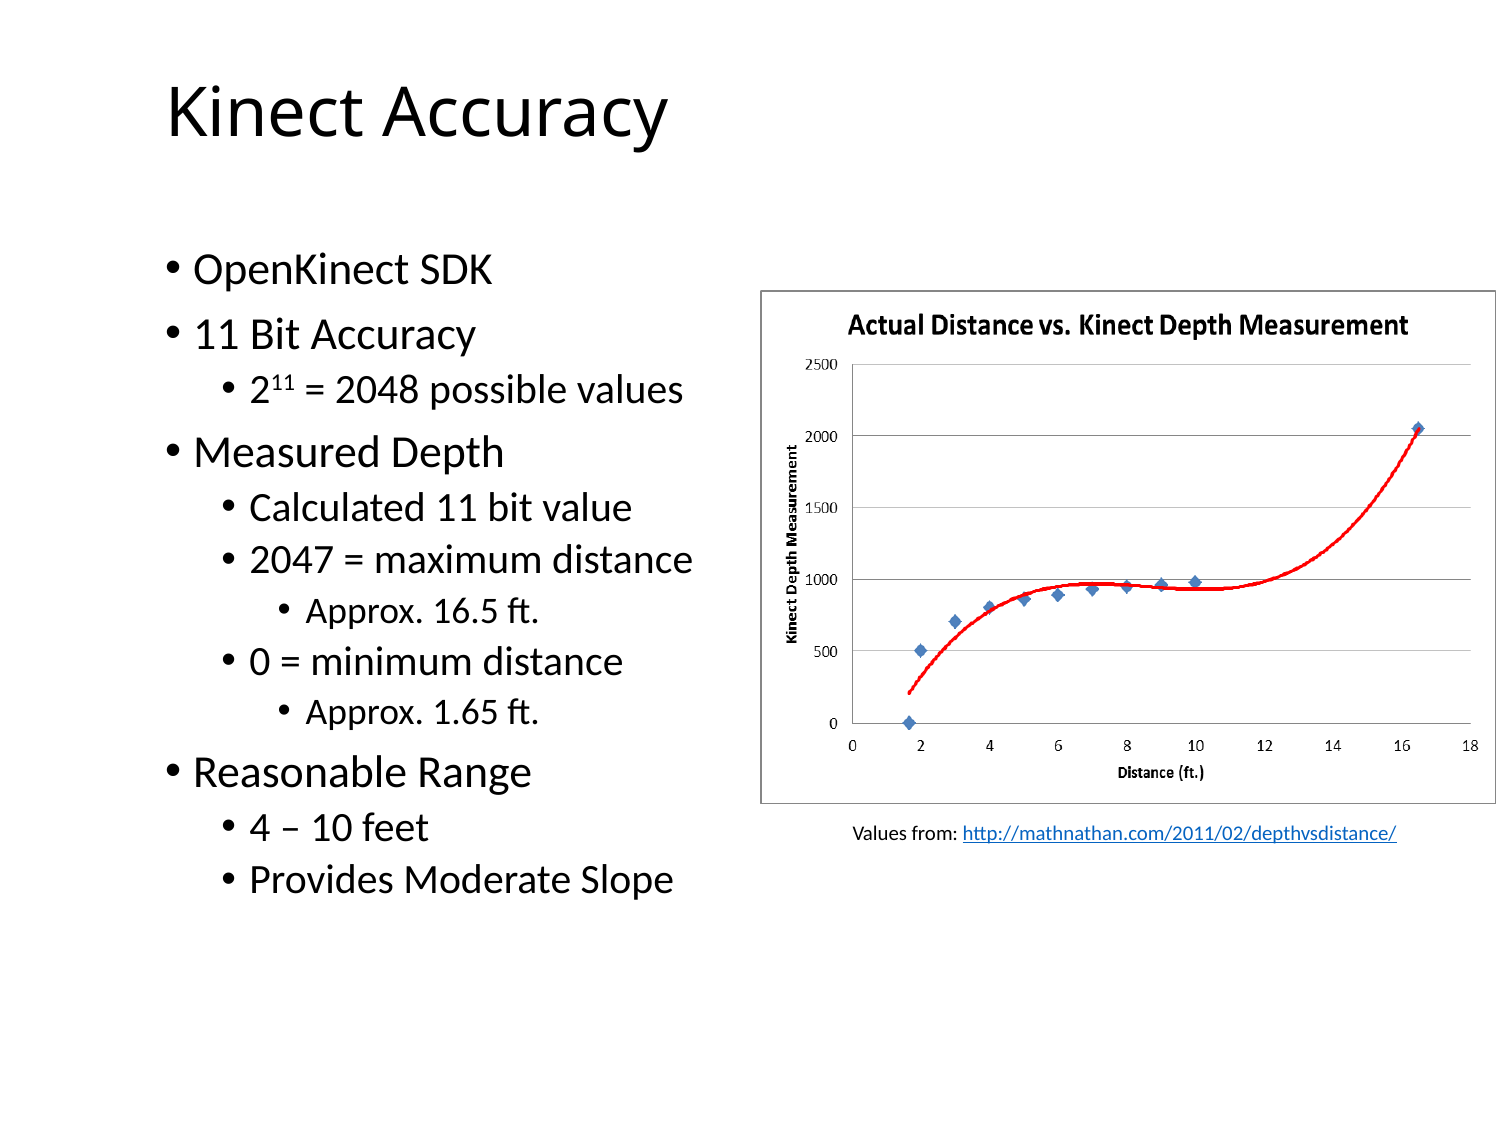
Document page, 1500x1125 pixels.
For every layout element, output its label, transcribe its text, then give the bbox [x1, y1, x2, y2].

title Kinect Accuracy [150, 20, 1350, 210]
text_box Values from: http://mathnathan.com/2011/02/depthvsdistance/ [837, 812, 1412, 853]
list OpenKinect SDK 11 Bit Accuracy 211 = 2048 possible values Measured Depth Calculated 11 bit value 2047 = maximum distance Approx. 16.5 ft. 0 = minimum distance Approx. 1.65 ft. Reasonable Range 4 – 10 feet Provides Moderate Slope [150, 237, 763, 1109]
picture [760, 290, 1496, 804]
